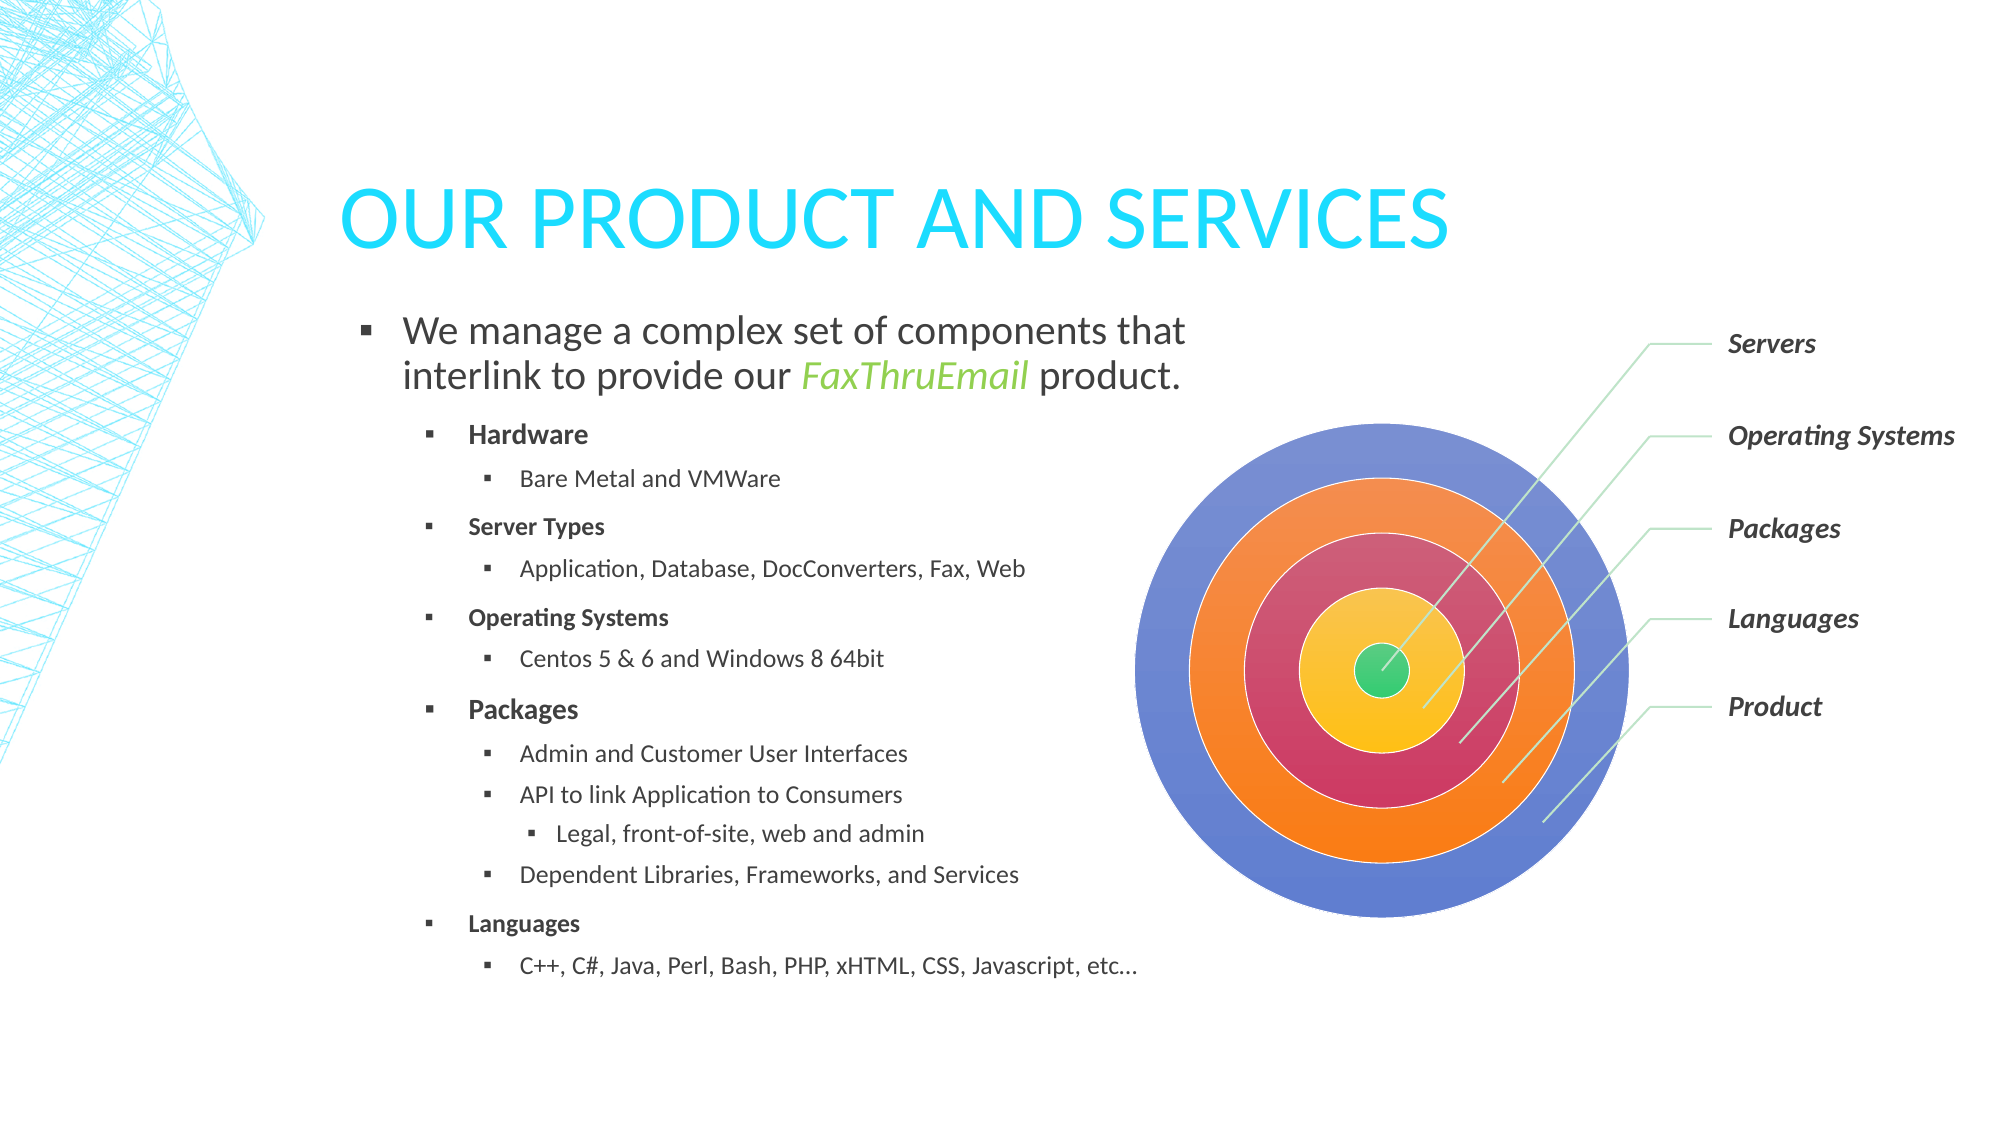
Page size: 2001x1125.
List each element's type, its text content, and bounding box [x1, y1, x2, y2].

picture [0, 0, 2001, 1125]
text_box We manage a complex set of components that interlink to provide our FaxThruEmail product. Hardware Bare Metal and VMWare Server Types Application, Database, DocConverters, Fax, Web Operating Systems Centos 5 & 6 and Windows 8 64bit Packages Admin and Customer User Interfaces API to link Application to Consumers Legal, front-of-site, web and admin Dependent Libraries, Frameworks, and Services Languages C++, C#, Java, Perl, Bash, PHP, xHTML, CSS, Javascript, etc… [343, 301, 1332, 989]
title Our Product and Services [324, 62, 1863, 275]
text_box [1134, 265, 1960, 953]
